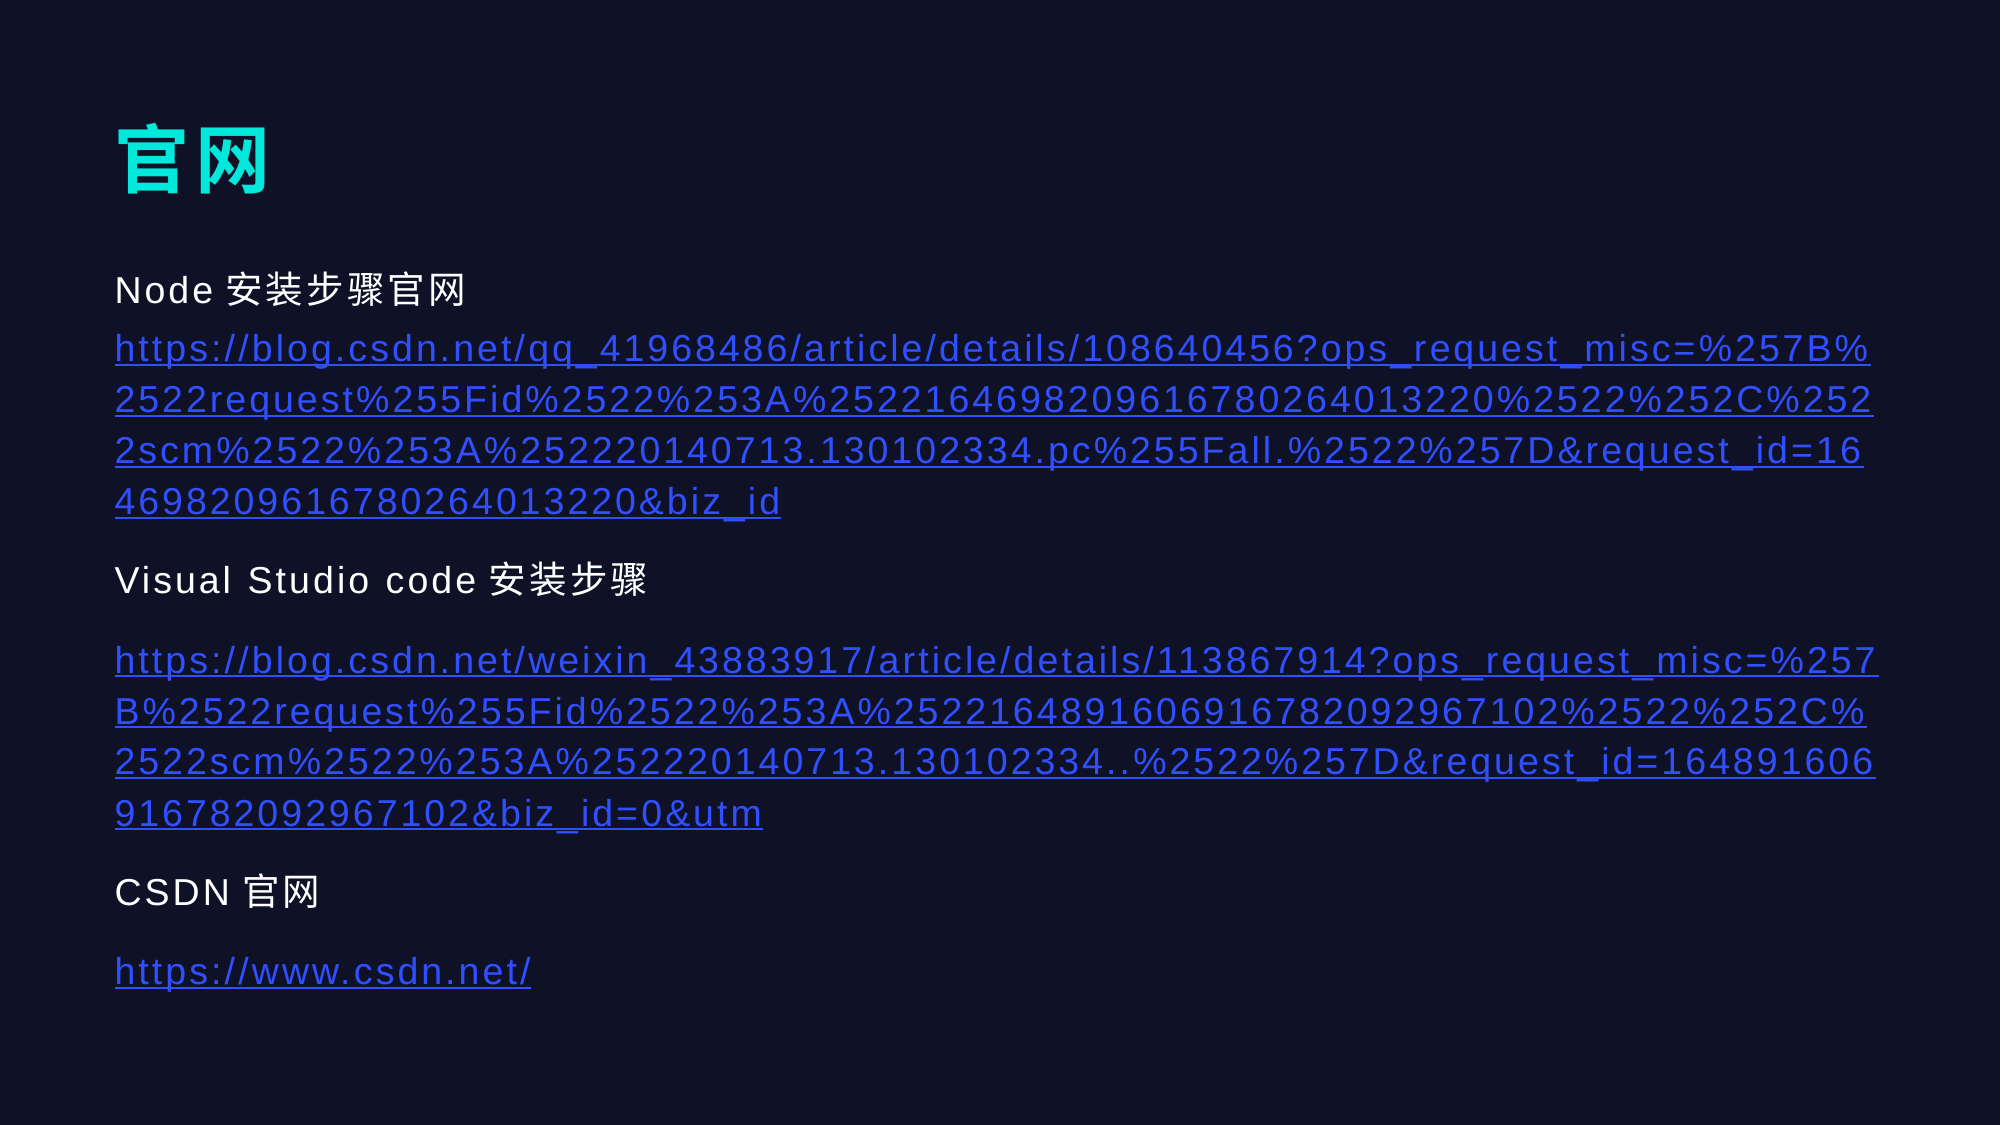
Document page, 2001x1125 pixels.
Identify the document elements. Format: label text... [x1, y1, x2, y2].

title 官网 [99, 99, 1900, 216]
list Node安装步骤官网https://blog.csdn.net/qq_41968486/article/details/108640456?ops_request_misc=%257B%2522request%255Fid%2522%253A%2522164698209616780264013220%2522%252C%2522scm%2522%253A%252220140713.130102334.pc%255Fall.%2522%257D&request_id=164698209616780264013220&biz_id Visual Studio code安装步骤 https://blog.csdn.net/weixin_43883917/article/details/113867914?ops_request_misc=%257B%2522request%255Fid%2522%253A%2522164891606916782092967102%2522%252C%2522scm%2522%253A%252220140713.130102334..%2522%257D&request_id=164891606916782092967102&biz_id=0&utm CSDN官网 https://www.csdn.net/ [99, 244, 1900, 1026]
